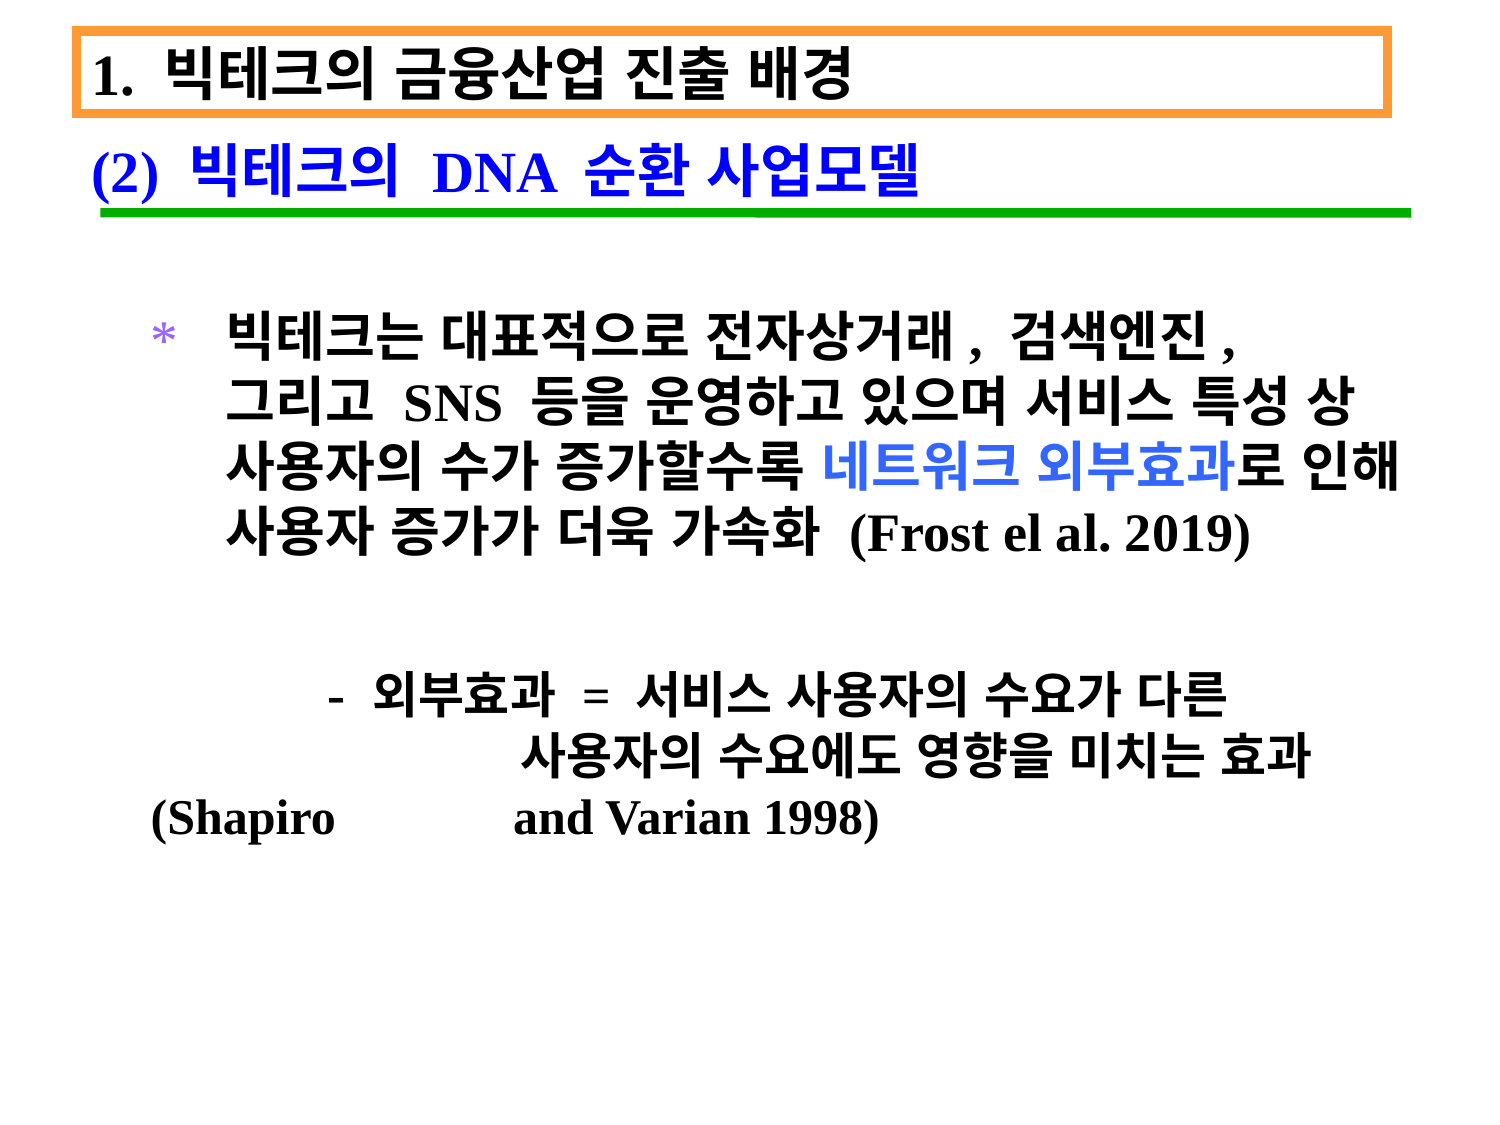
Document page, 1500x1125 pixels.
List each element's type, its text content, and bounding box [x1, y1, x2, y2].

text_box 1. 빅테크의 금융산업 진출 배경 [76, 30, 1388, 114]
text_box (2) 빅테크의 DNA 순환 사업모델 빅테크는 대표적으로 전자상거래, 검색엔진, 그리고 SNS 등을 운영하고 있으며 서비스 특성 상 사용자의 수가 증가할수록 네트워크 외부효과로 인해 사용자 증가가 더욱 가속화 (Frost el al. 2019) - 외부효과 = 서비스 사용자의 수요가 다른 사용자의 수요에도 영향을 미치는 효과 (Shapiro and Varian 1998) [76, 127, 1424, 852]
